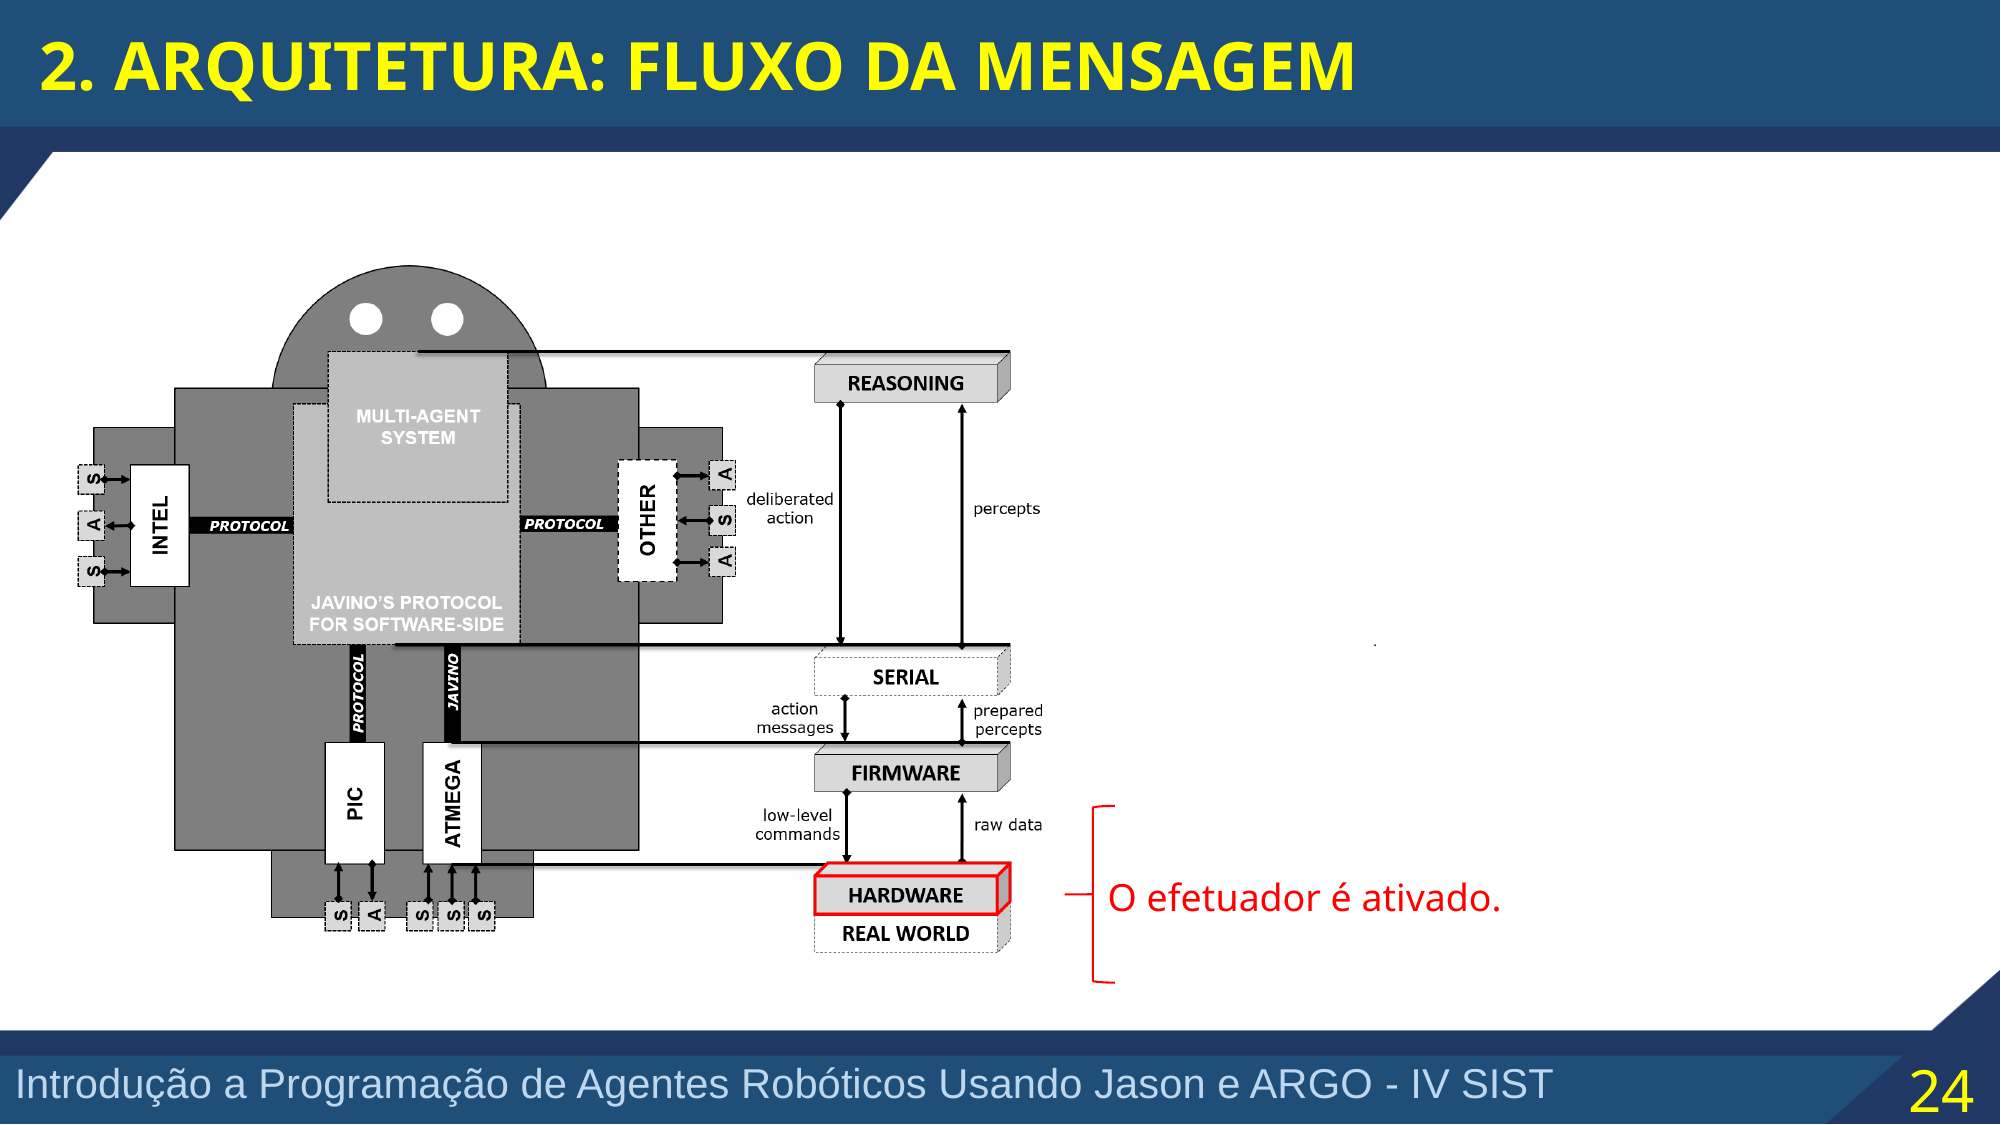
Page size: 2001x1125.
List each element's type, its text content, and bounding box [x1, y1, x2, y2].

text_box O efetuador é ativado. [1092, 866, 1583, 927]
text_box [1092, 927, 1115, 983]
text_box 2. ARQUITETURA: FLUXO DA MENSAGEM [24, 16, 2000, 192]
picture [0, 0, 2000, 1124]
text_box [1092, 805, 1115, 866]
